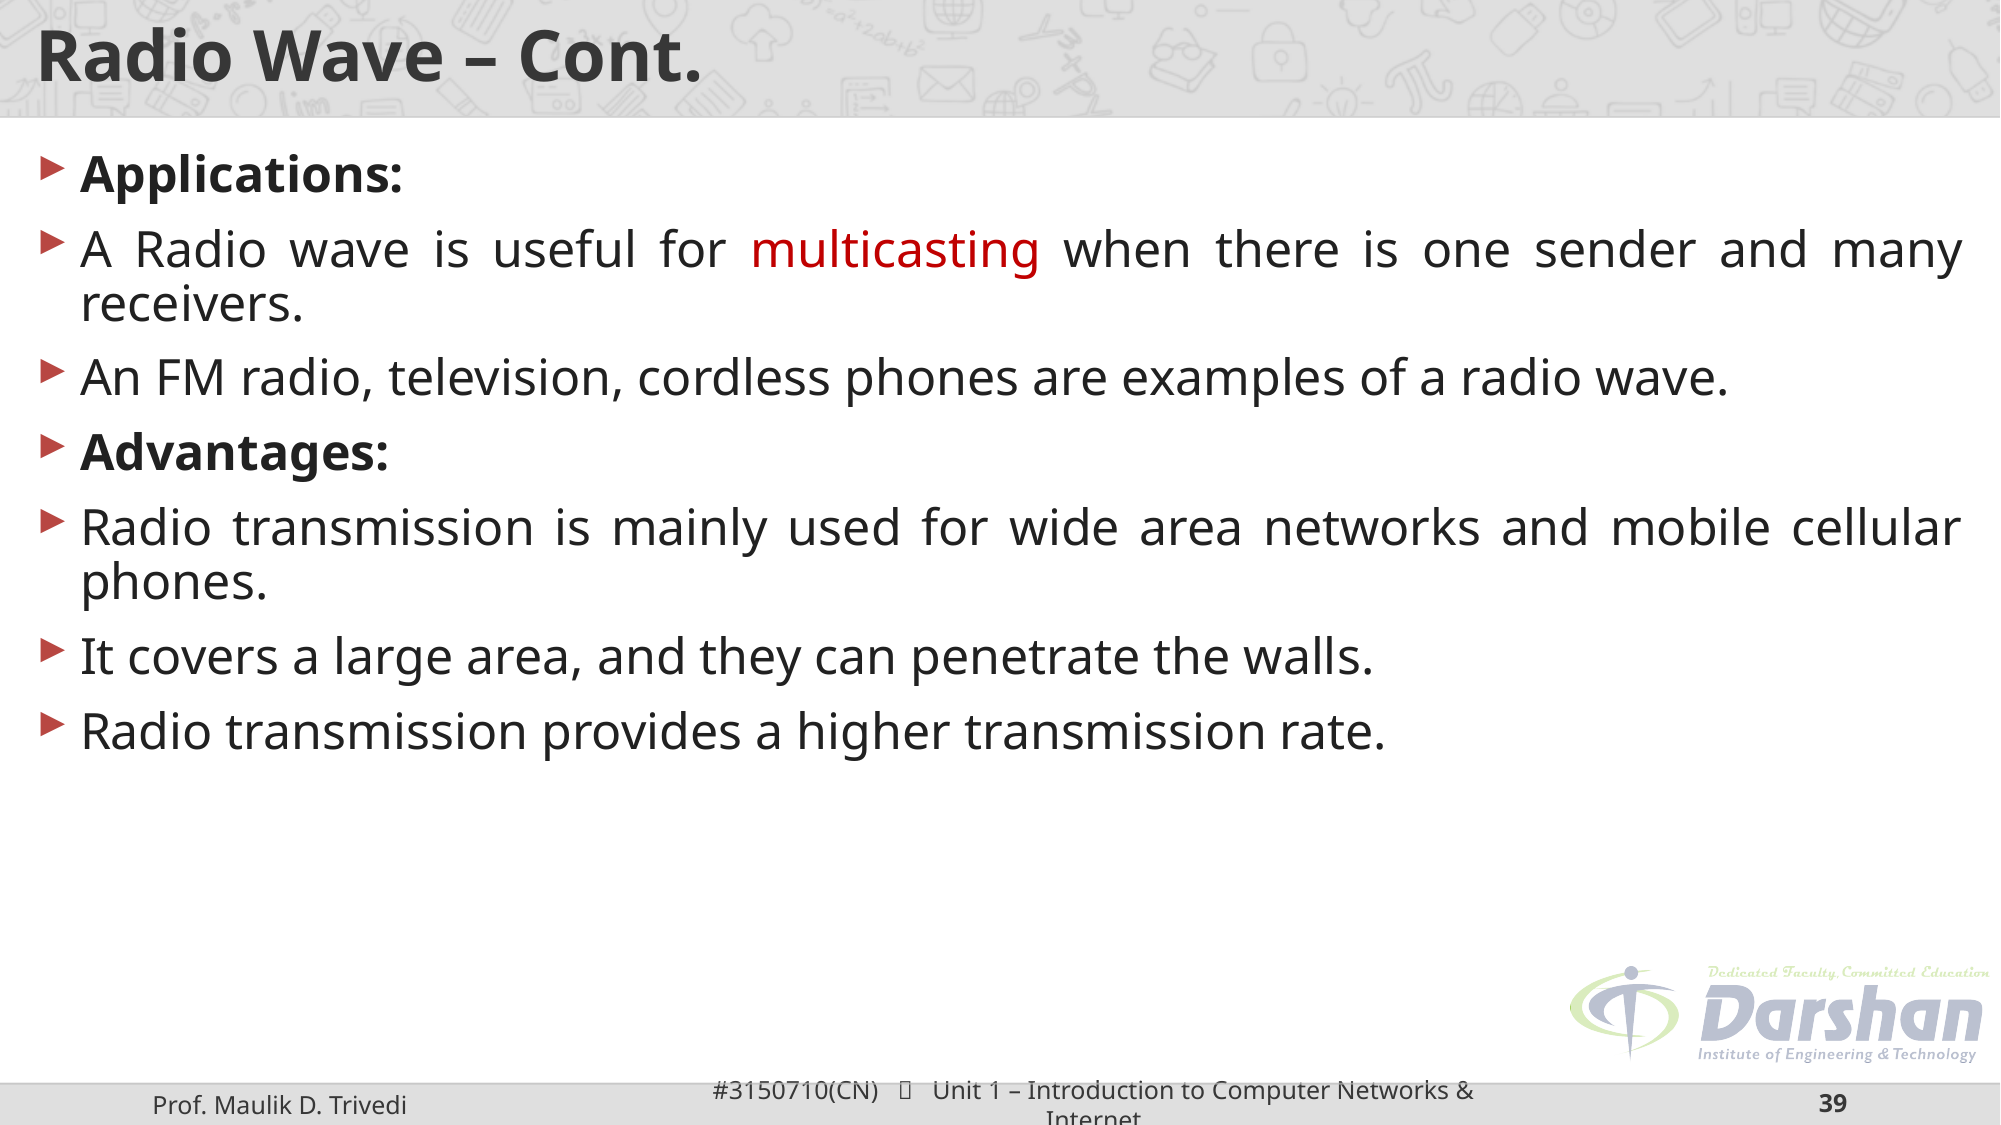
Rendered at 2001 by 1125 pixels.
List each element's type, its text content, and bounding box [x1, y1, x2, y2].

title Radio Wave – Cont. [0, 0, 2000, 117]
list Applications: A Radio wave is useful for multicasting when there is one sender and many receivers. An FM radio, television, cordless phones are examples of a radio wave. Advantages: Radio transmission is mainly used for wide area networks and mobile cellular phones. It covers a large area, and they can penetrate the walls. Radio transmission provides a higher transmission rate. [21, 141, 1979, 1059]
